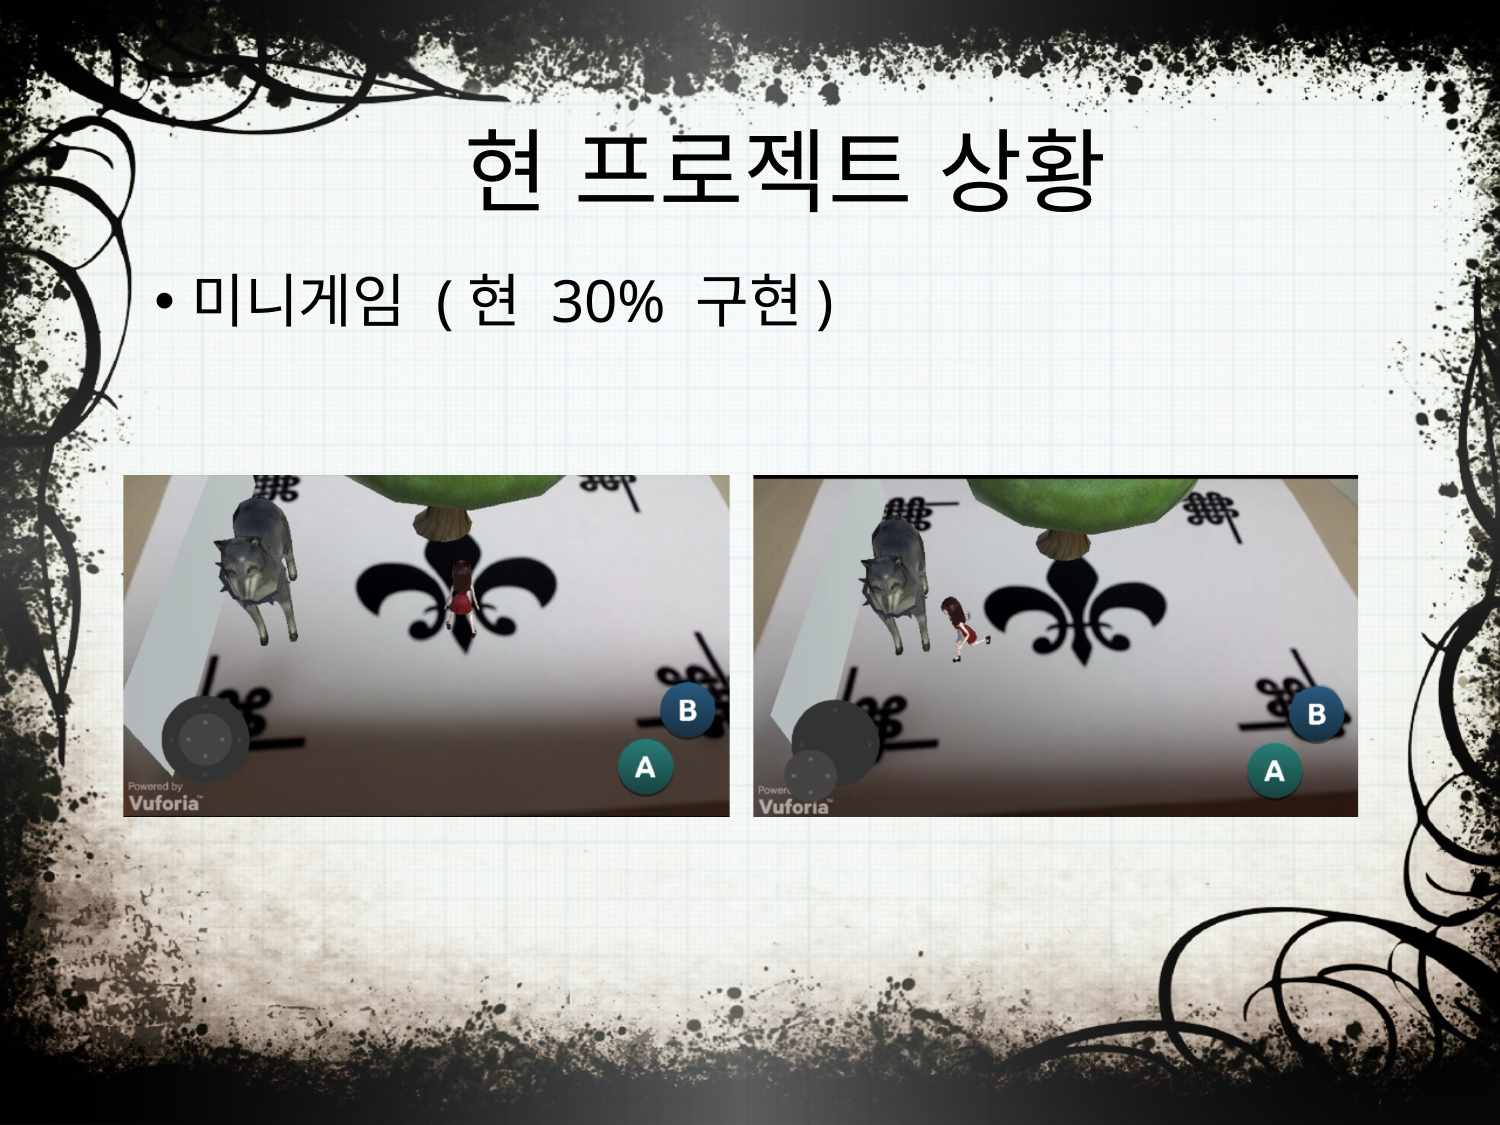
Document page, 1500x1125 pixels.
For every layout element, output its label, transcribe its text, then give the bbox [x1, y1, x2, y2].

title 현 프로젝트 상황 [139, 86, 1434, 266]
list 미니게임 (현 30% 구현) [139, 265, 1419, 1030]
picture [0, 0, 1500, 1125]
